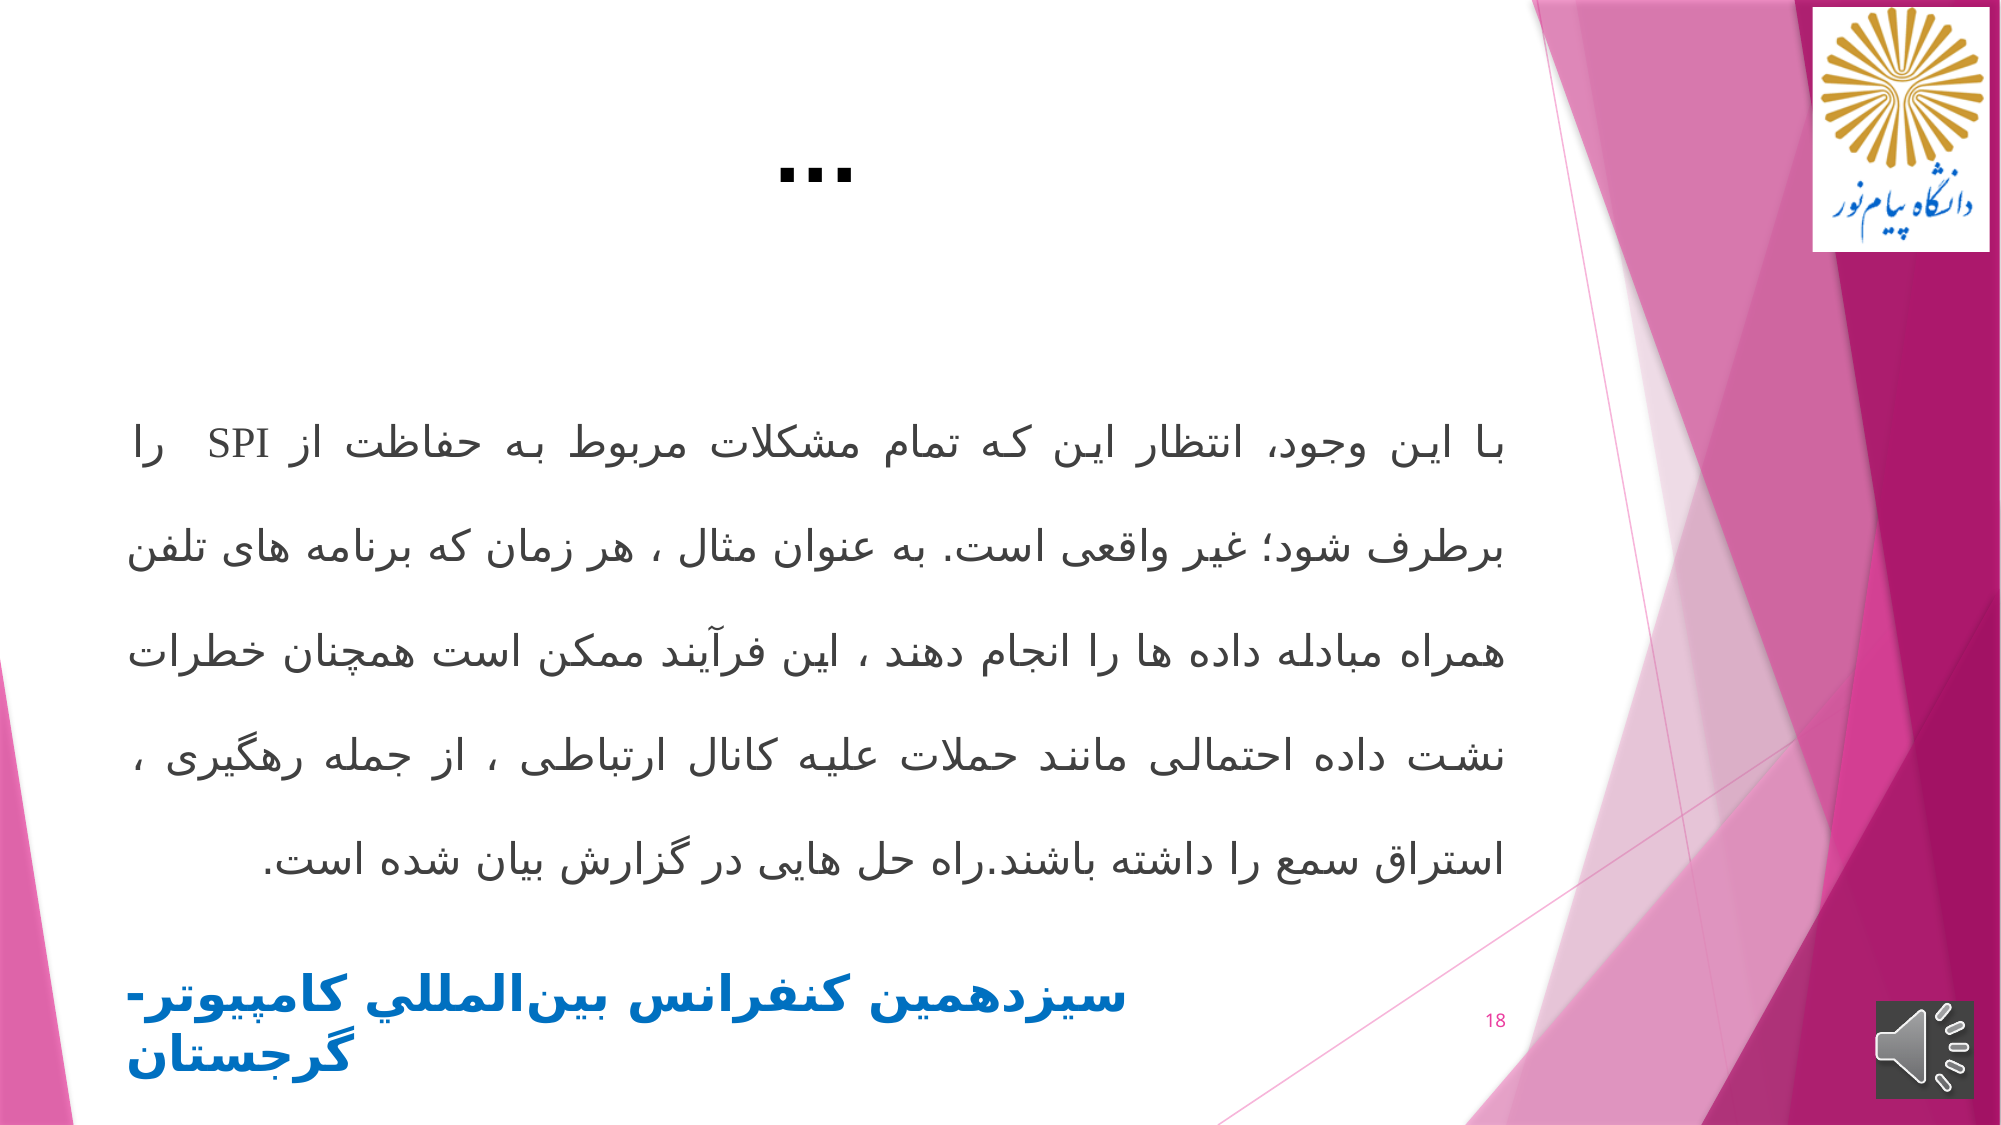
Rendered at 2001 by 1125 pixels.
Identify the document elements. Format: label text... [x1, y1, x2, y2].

picture [1812, 7, 1991, 253]
slide_number 18 [1409, 991, 1522, 1051]
list با این وجود، انتظار این که تمام مشکلات مربوط به حفاظت از SPI را برطرف شود؛ غیر واقعی است. به عنوان مثال ، هر زمان که برنامه های تلفن همراه مبادله داده ها را انجام دهند ، این فرآیند ممکن است همچنان خطرات نشت داده احتمالی مانند حملات علیه کانال ارتباطی ، از جمله رهگیری ، استراق سمع را داشته باشند.راه حل ‌هایی در گزارش بیان شده است. [111, 354, 1522, 992]
title ... [111, 99, 1522, 317]
picture [1874, 999, 1976, 1101]
footer سيزدهمين كنفرانس بين‌المللي كامپيوتر- گرجستان [111, 991, 1145, 1051]
